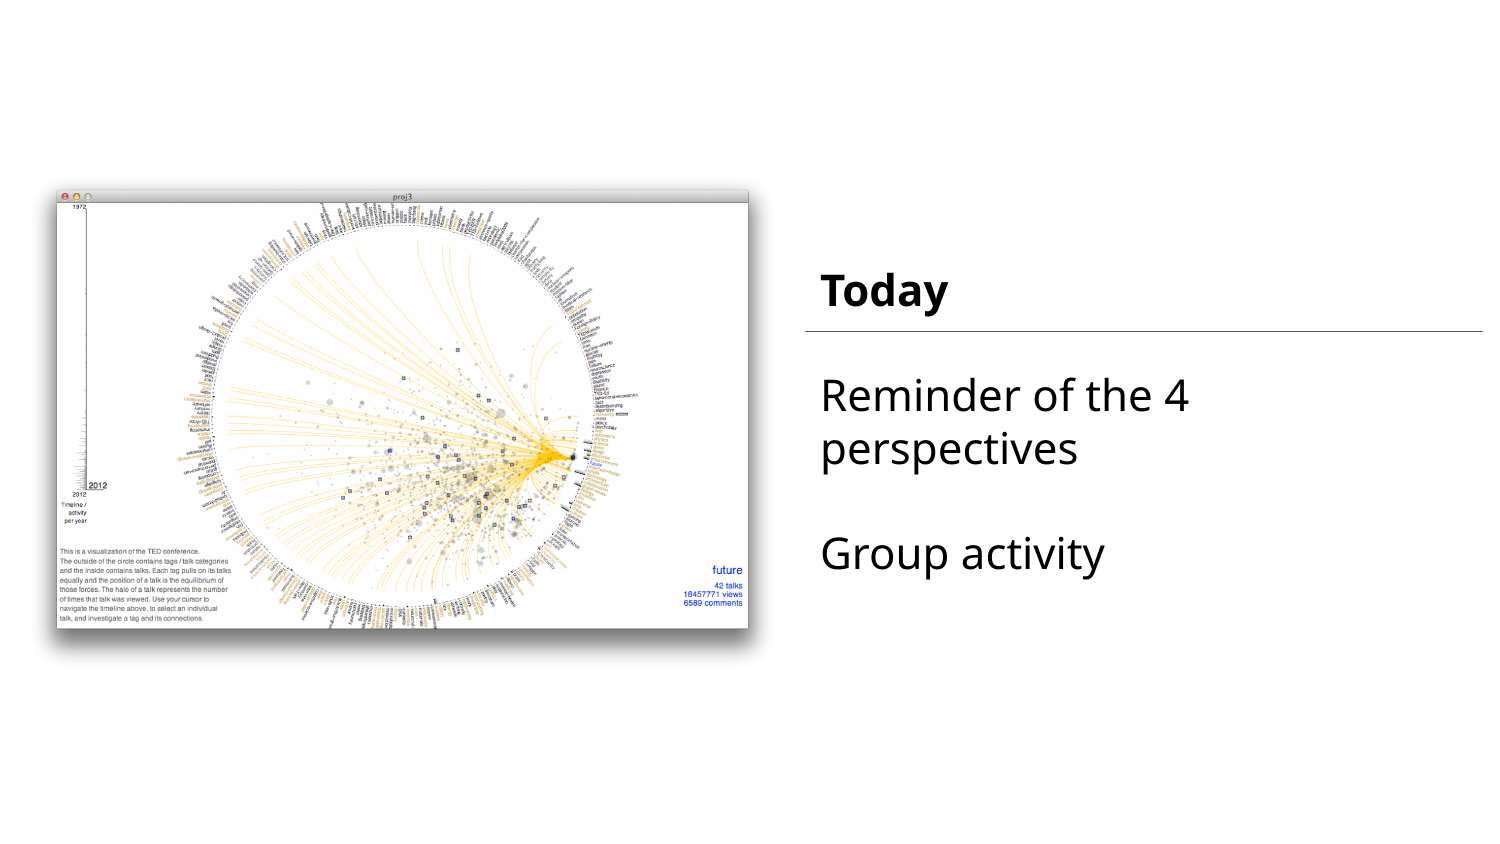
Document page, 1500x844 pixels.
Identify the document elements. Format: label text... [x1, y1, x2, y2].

picture [24, 169, 781, 674]
text_box Reminder of the 4 perspectives Group activity [805, 353, 1450, 594]
text_box Today [805, 248, 1450, 331]
